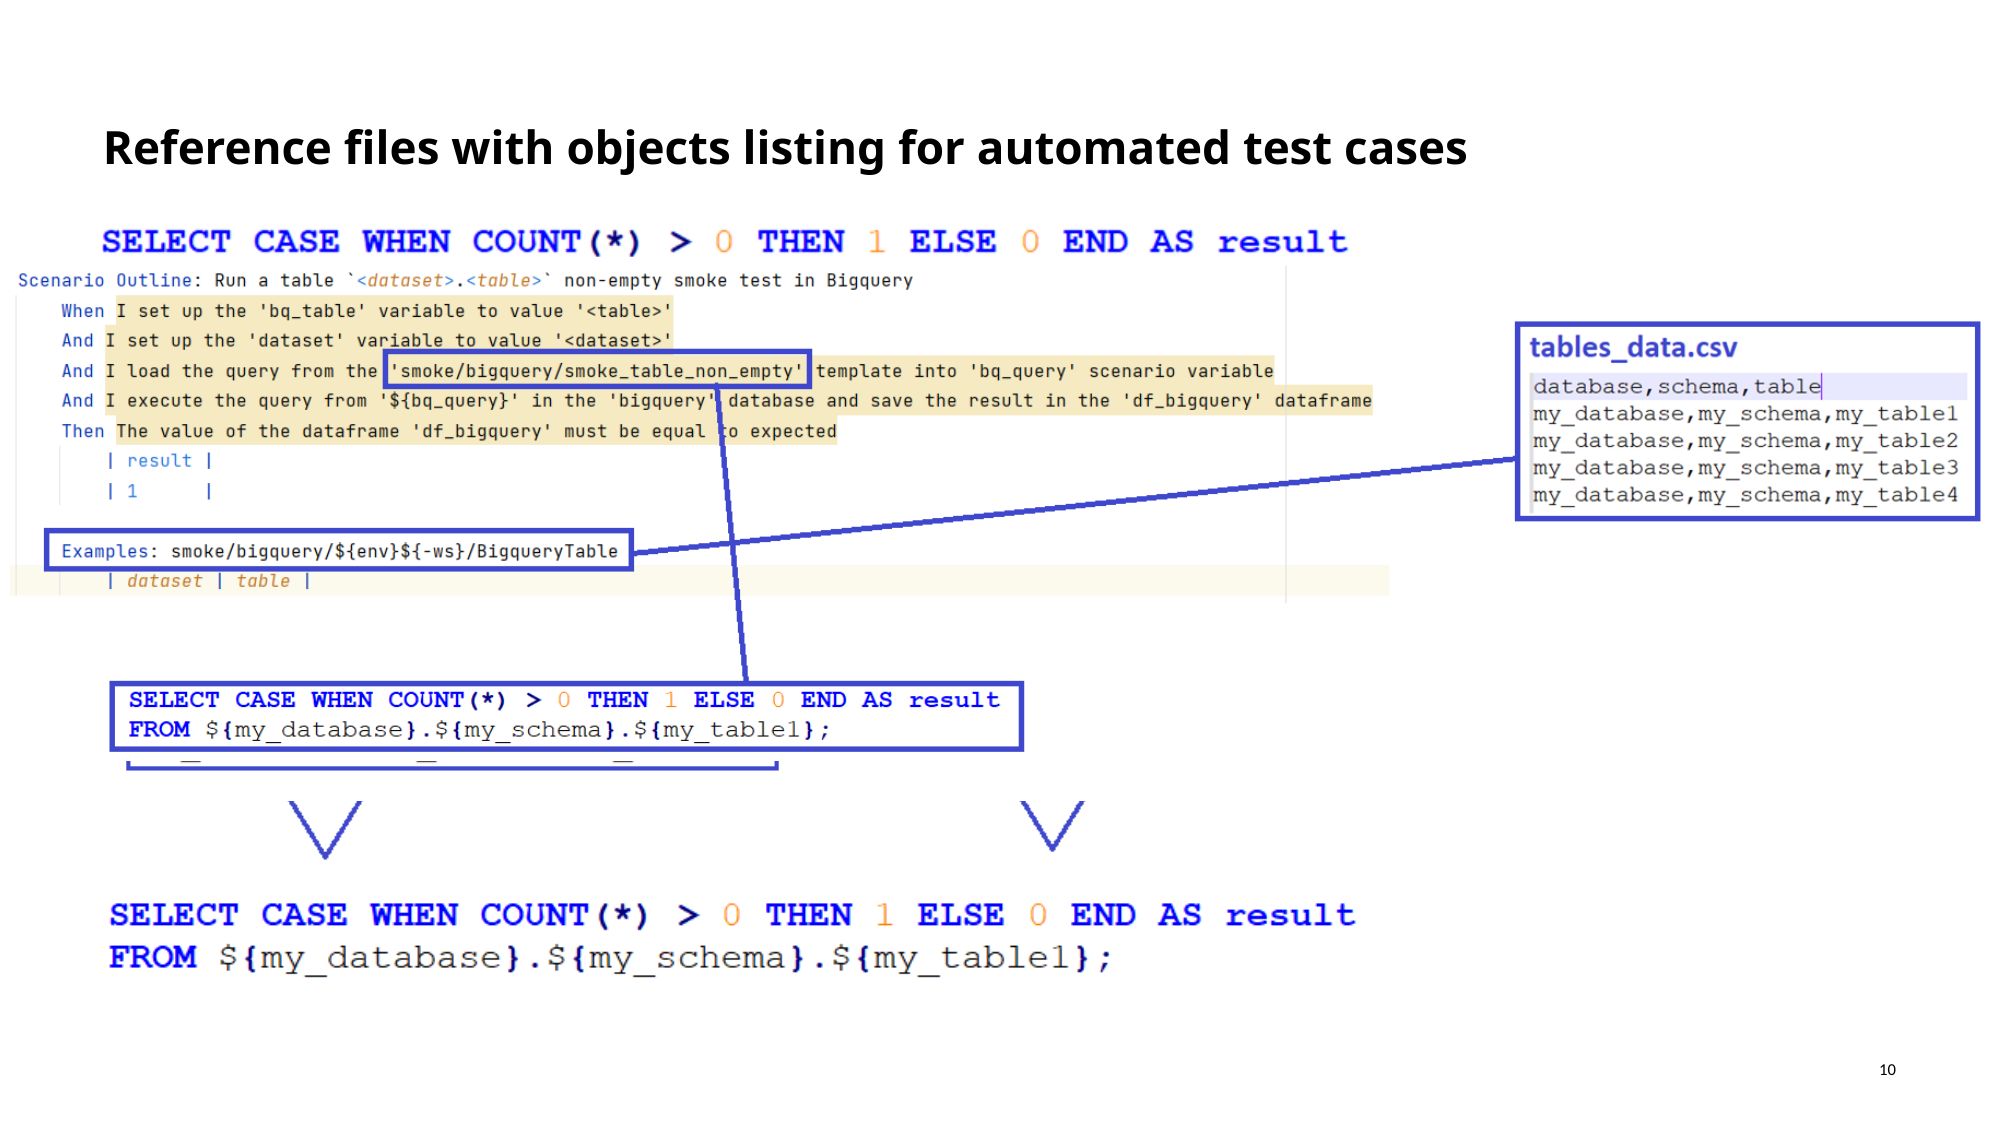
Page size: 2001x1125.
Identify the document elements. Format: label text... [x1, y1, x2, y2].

title Reference files with objects listing for automated test cases [102, 118, 1896, 175]
picture [9, 221, 2000, 1007]
